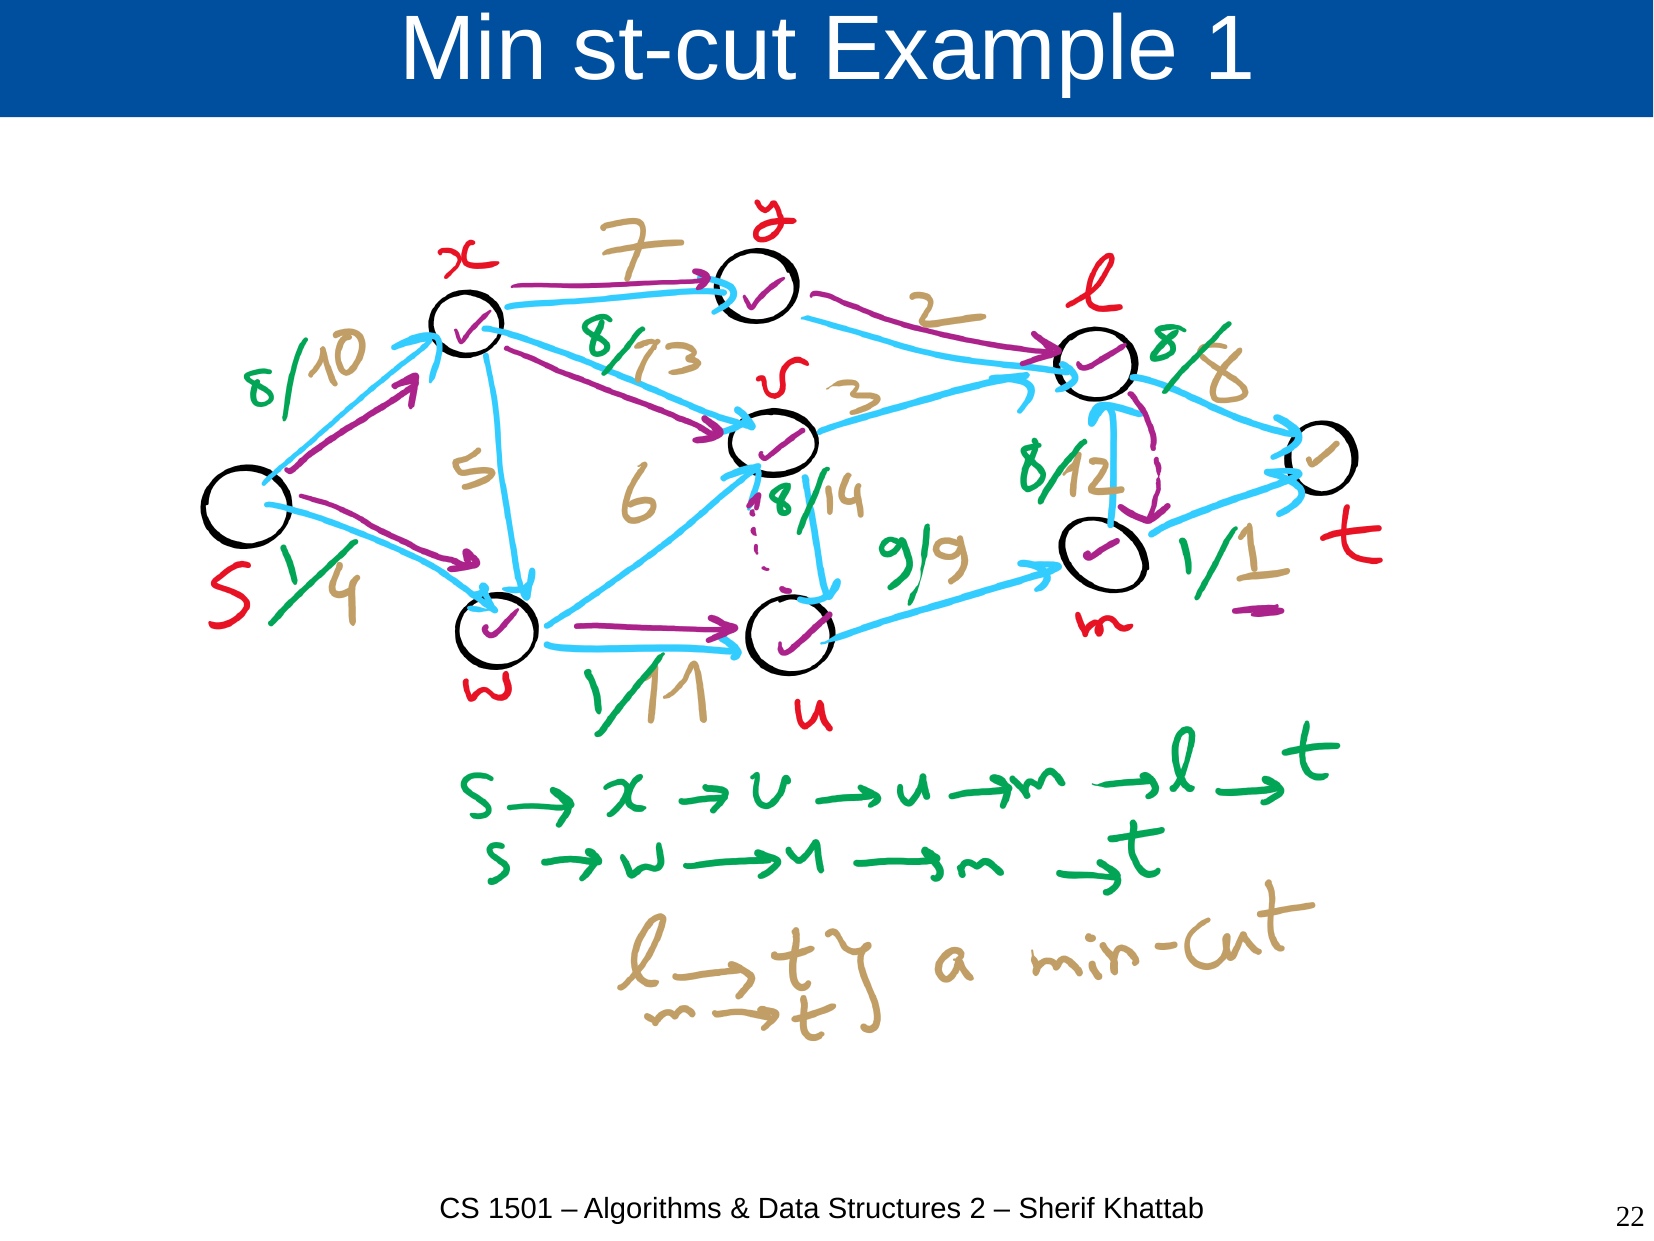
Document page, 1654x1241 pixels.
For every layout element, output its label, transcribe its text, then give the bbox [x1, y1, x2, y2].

slide_number 22 [1265, 1199, 1646, 1241]
picture [177, 182, 1491, 1059]
footer CS 1501 – Algorithms & Data Structures 2 – Sherif Khattab [407, 1191, 1238, 1241]
title Min st-cut Example 1 [0, 0, 1654, 118]
